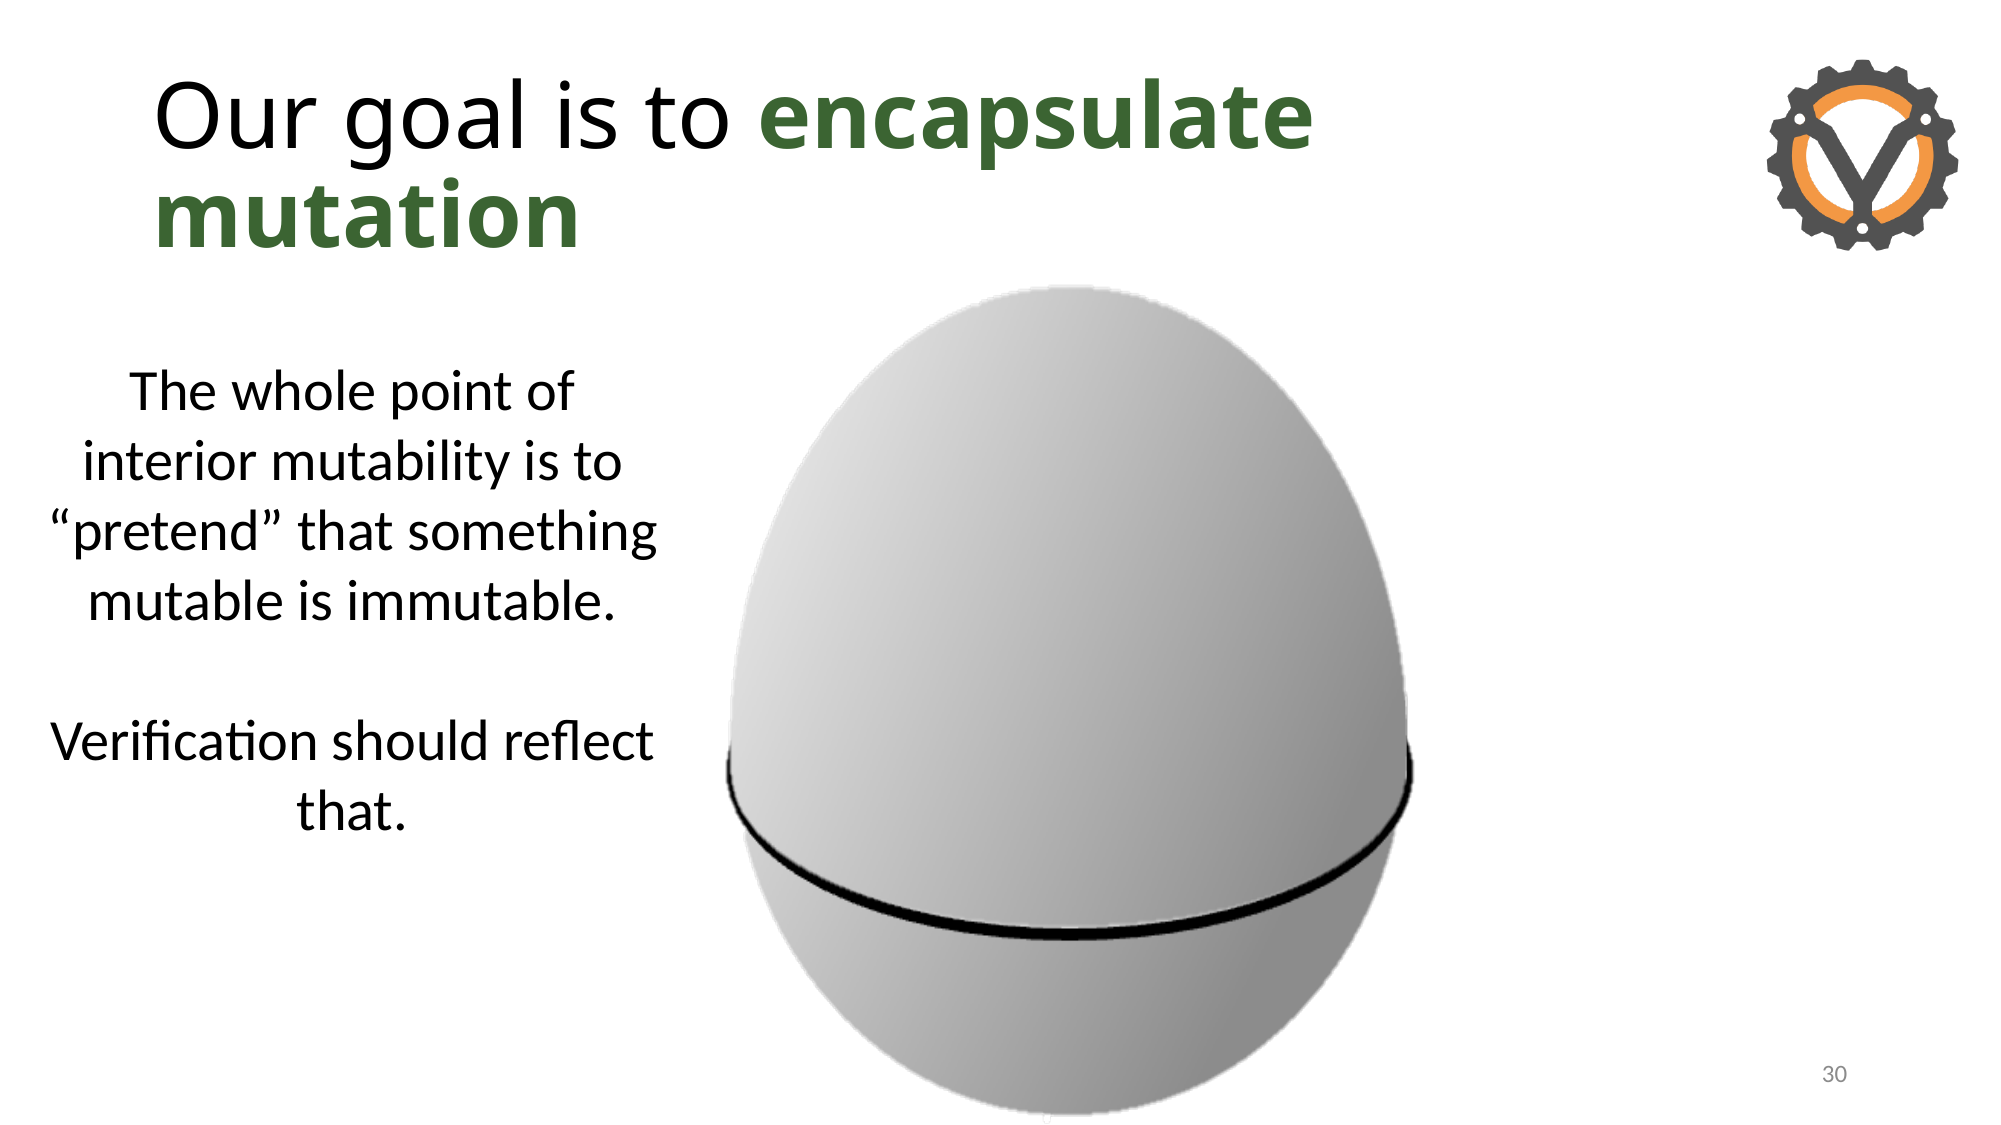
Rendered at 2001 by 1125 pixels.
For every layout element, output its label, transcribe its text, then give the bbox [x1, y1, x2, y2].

slide_number 30 [1462, 1042, 1863, 1103]
title Our goal is to encapsulate mutation [137, 59, 1751, 278]
picture [631, 240, 1467, 1125]
text_box The whole point of interior mutability is to “pretend” that something mutable is immutable. Verification should reflect that. [26, 344, 631, 850]
picture [1766, 59, 1959, 252]
